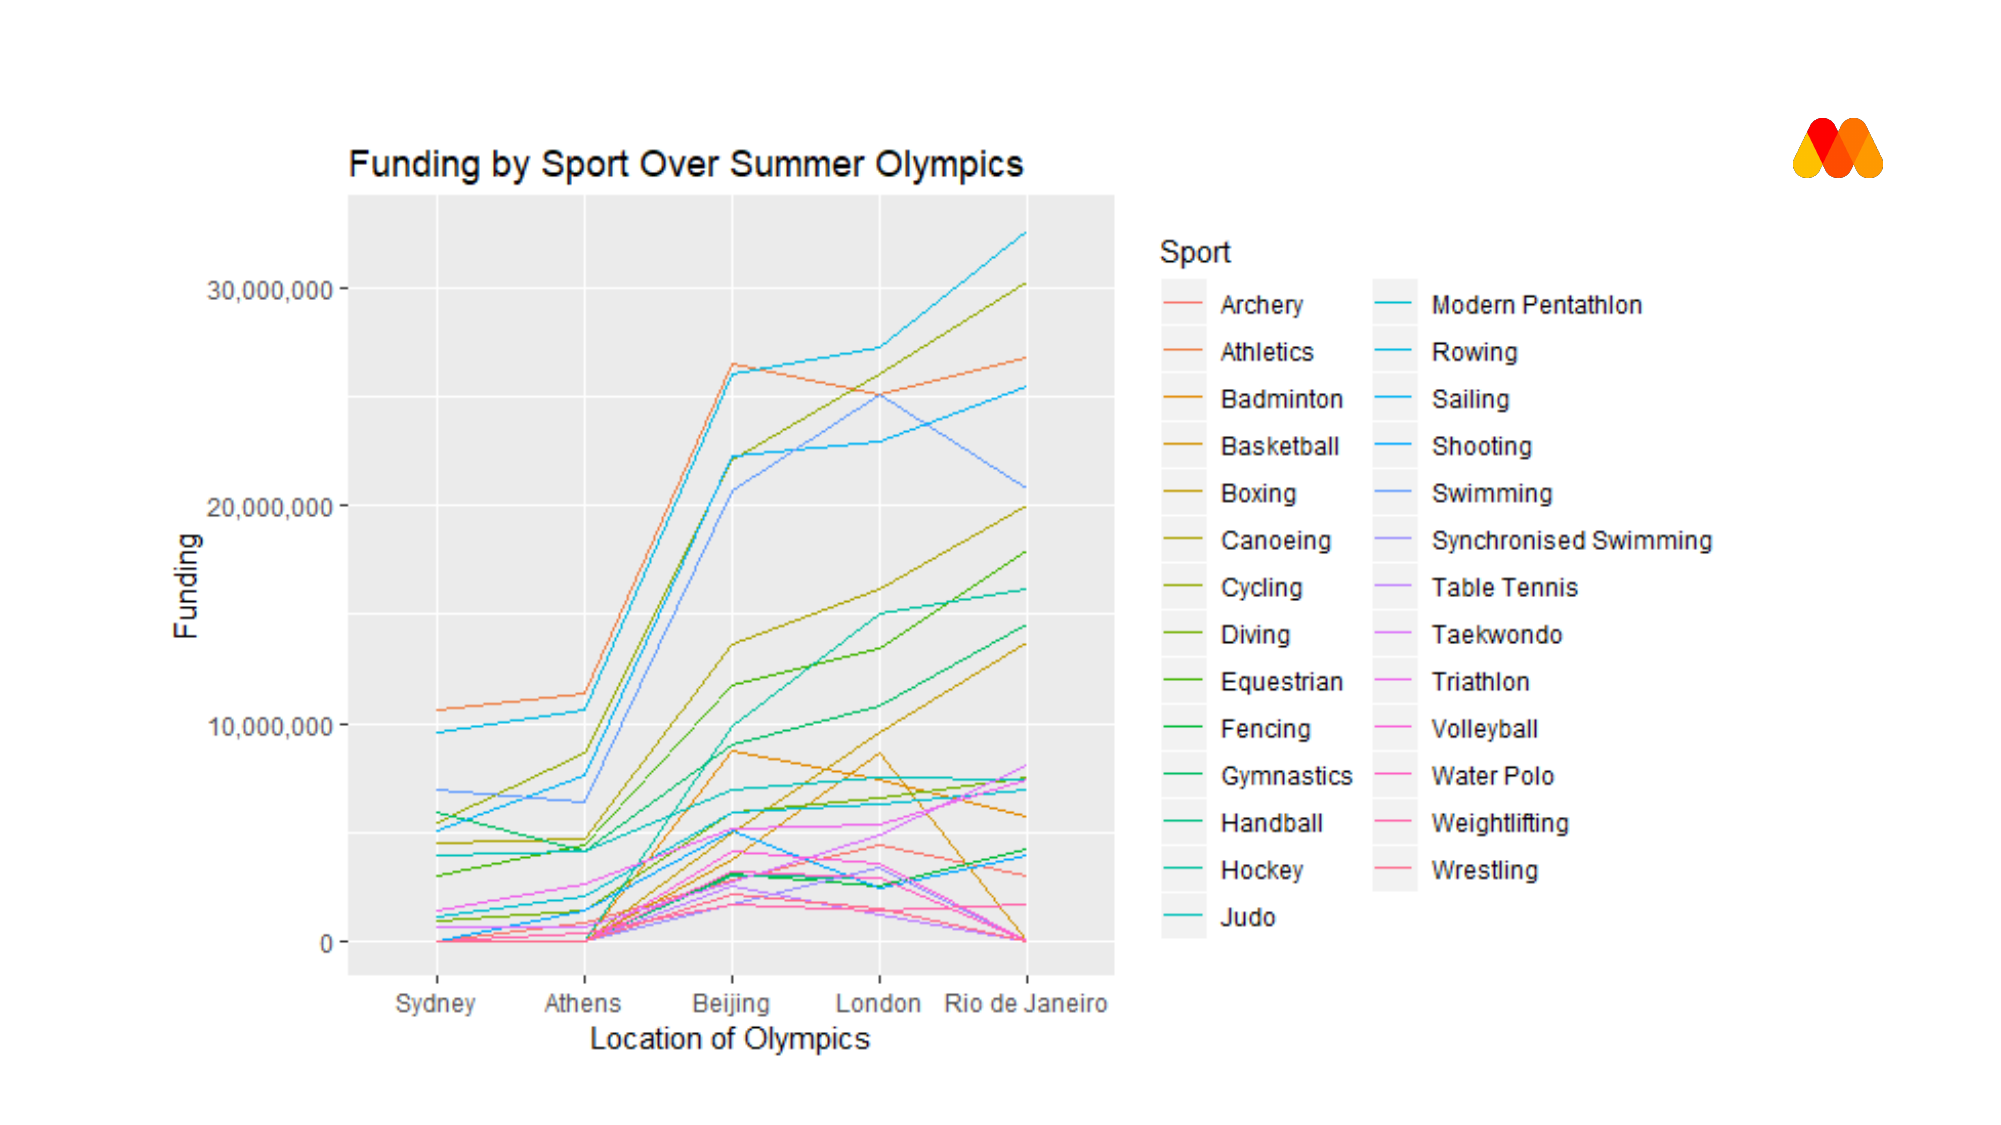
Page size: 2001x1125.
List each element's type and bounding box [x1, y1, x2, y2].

picture [156, 132, 1744, 1070]
picture [1793, 118, 1883, 178]
